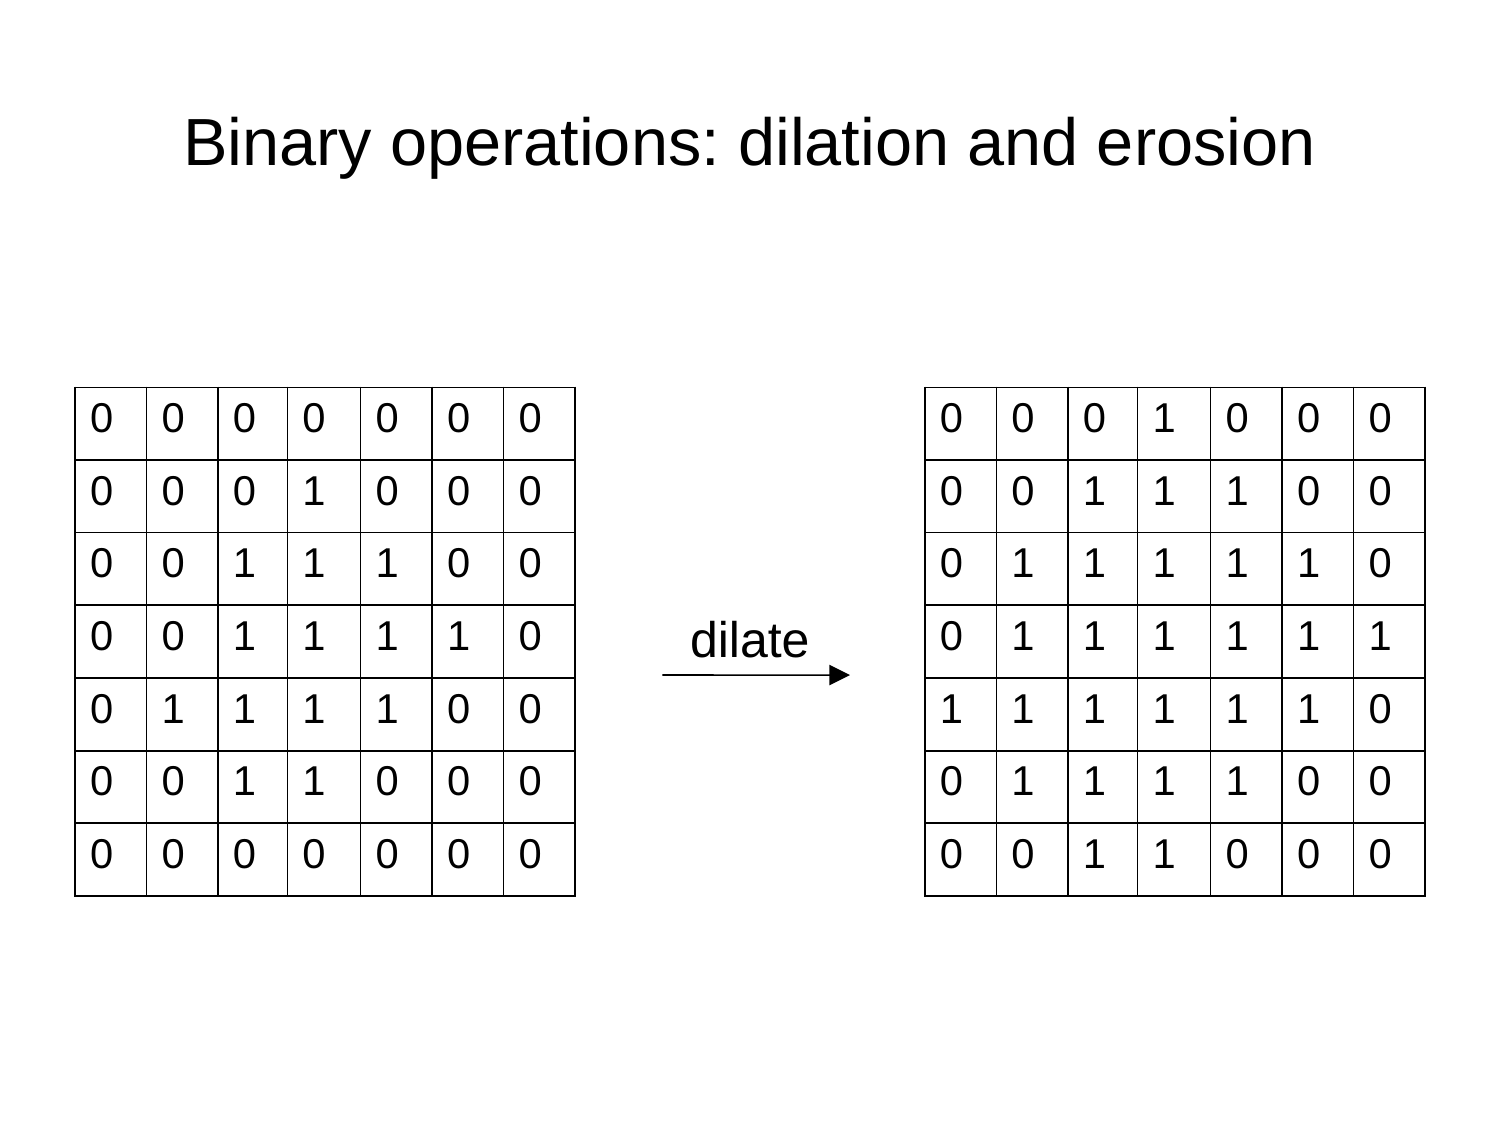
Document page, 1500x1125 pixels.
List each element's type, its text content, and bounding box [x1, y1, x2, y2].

table_cell 1 [997, 752, 1067, 822]
table_cell 0 [926, 824, 996, 895]
table_cell 0 [1211, 824, 1281, 895]
table_cell 0 [1354, 461, 1424, 532]
table_header 0 [76, 388, 146, 459]
table_cell 1 [997, 606, 1067, 677]
table_cell 0 [1354, 824, 1424, 895]
table_cell 0 [926, 606, 996, 677]
table_cell 1 [1283, 606, 1353, 677]
table_cell 1 [1069, 533, 1137, 604]
table_cell 0 [433, 533, 503, 604]
table_cell 0 [504, 752, 574, 822]
table_cell 0 [504, 606, 574, 677]
table_cell 1 [1211, 679, 1281, 750]
title Binary operations: dilation and erosion [74, 44, 1426, 233]
table_cell 0 [361, 461, 431, 532]
table_header 0 [147, 388, 217, 459]
table_cell 0 [433, 679, 503, 750]
table_cell 1 [288, 752, 360, 822]
table_cell 0 [1283, 752, 1353, 822]
table_cell 0 [504, 824, 574, 895]
table_cell 0 [433, 824, 503, 895]
table_header 0 [433, 388, 503, 459]
table_cell 1 [1354, 606, 1424, 677]
table_cell 0 [504, 533, 574, 604]
table_cell 1 [1211, 752, 1281, 822]
table_cell 0 [926, 461, 996, 532]
table_cell 0 [1354, 679, 1424, 750]
table_cell 1 [219, 606, 287, 677]
table_cell 1 [1138, 606, 1210, 677]
text_box [662, 664, 850, 686]
table_cell 0 [147, 533, 217, 604]
table_header 0 [219, 388, 287, 459]
table_cell 0 [997, 824, 1067, 895]
table_cell 0 [1283, 461, 1353, 532]
table_cell 0 [288, 824, 360, 895]
table_header 1 [1138, 388, 1210, 459]
table_cell 1 [1211, 533, 1281, 604]
table_cell 0 [361, 824, 431, 895]
table_cell 0 [76, 606, 146, 677]
table_cell 0 [147, 824, 217, 895]
table_cell 1 [361, 606, 431, 677]
table_cell 1 [1211, 461, 1281, 532]
table_cell 1 [997, 533, 1067, 604]
table_header 0 [361, 388, 431, 459]
table_cell 0 [76, 461, 146, 532]
table_cell 1 [1211, 606, 1281, 677]
table_cell 1 [147, 679, 217, 750]
table_cell 1 [361, 679, 431, 750]
table_cell 1 [1069, 752, 1137, 822]
table_cell 1 [997, 679, 1067, 750]
table_cell 1 [1069, 606, 1137, 677]
table_cell 0 [76, 679, 146, 750]
table_cell 1 [361, 533, 431, 604]
table_header 0 [1283, 388, 1353, 459]
table_cell 0 [147, 606, 217, 677]
table_cell 1 [1283, 679, 1353, 750]
table_cell 1 [1283, 533, 1353, 604]
table_cell 0 [504, 461, 574, 532]
table_cell 1 [1138, 533, 1210, 604]
table_header 0 [1069, 388, 1137, 459]
table_cell 1 [926, 679, 996, 750]
table_cell 0 [433, 461, 503, 532]
table_cell 0 [219, 461, 287, 532]
table_cell 0 [504, 679, 574, 750]
table_cell 0 [76, 824, 146, 895]
table_cell 0 [926, 533, 996, 604]
table_cell 0 [1354, 533, 1424, 604]
table_cell 1 [1138, 752, 1210, 822]
table_cell 0 [926, 752, 996, 822]
table_cell 1 [219, 679, 287, 750]
table_cell 1 [1138, 824, 1210, 895]
table_cell 0 [76, 752, 146, 822]
table_header 0 [926, 388, 996, 459]
table_cell 1 [1069, 824, 1137, 895]
table_cell 0 [361, 752, 431, 822]
table_cell 1 [219, 533, 287, 604]
table_cell 1 [288, 461, 360, 532]
table_cell 0 [147, 752, 217, 822]
table_header 0 [288, 388, 360, 459]
table_header 0 [504, 388, 574, 459]
table_cell 0 [1354, 752, 1424, 822]
table_cell 1 [1069, 461, 1137, 532]
text_box dilate [675, 599, 825, 674]
table_cell 1 [1138, 461, 1210, 532]
table_cell 0 [1283, 824, 1353, 895]
table_header 0 [1211, 388, 1281, 459]
table_cell 1 [288, 533, 360, 604]
table_cell 1 [288, 606, 360, 677]
table_cell 0 [219, 824, 287, 895]
table_cell 1 [219, 752, 287, 822]
table_cell 0 [76, 533, 146, 604]
table_header 0 [1354, 388, 1424, 459]
table_cell 1 [433, 606, 503, 677]
table_header 0 [997, 388, 1067, 459]
table_cell 1 [1069, 679, 1137, 750]
table_cell 1 [1138, 679, 1210, 750]
table_cell 0 [997, 461, 1067, 532]
table_cell 0 [147, 461, 217, 532]
table_cell 0 [433, 752, 503, 822]
table_cell 1 [288, 679, 360, 750]
